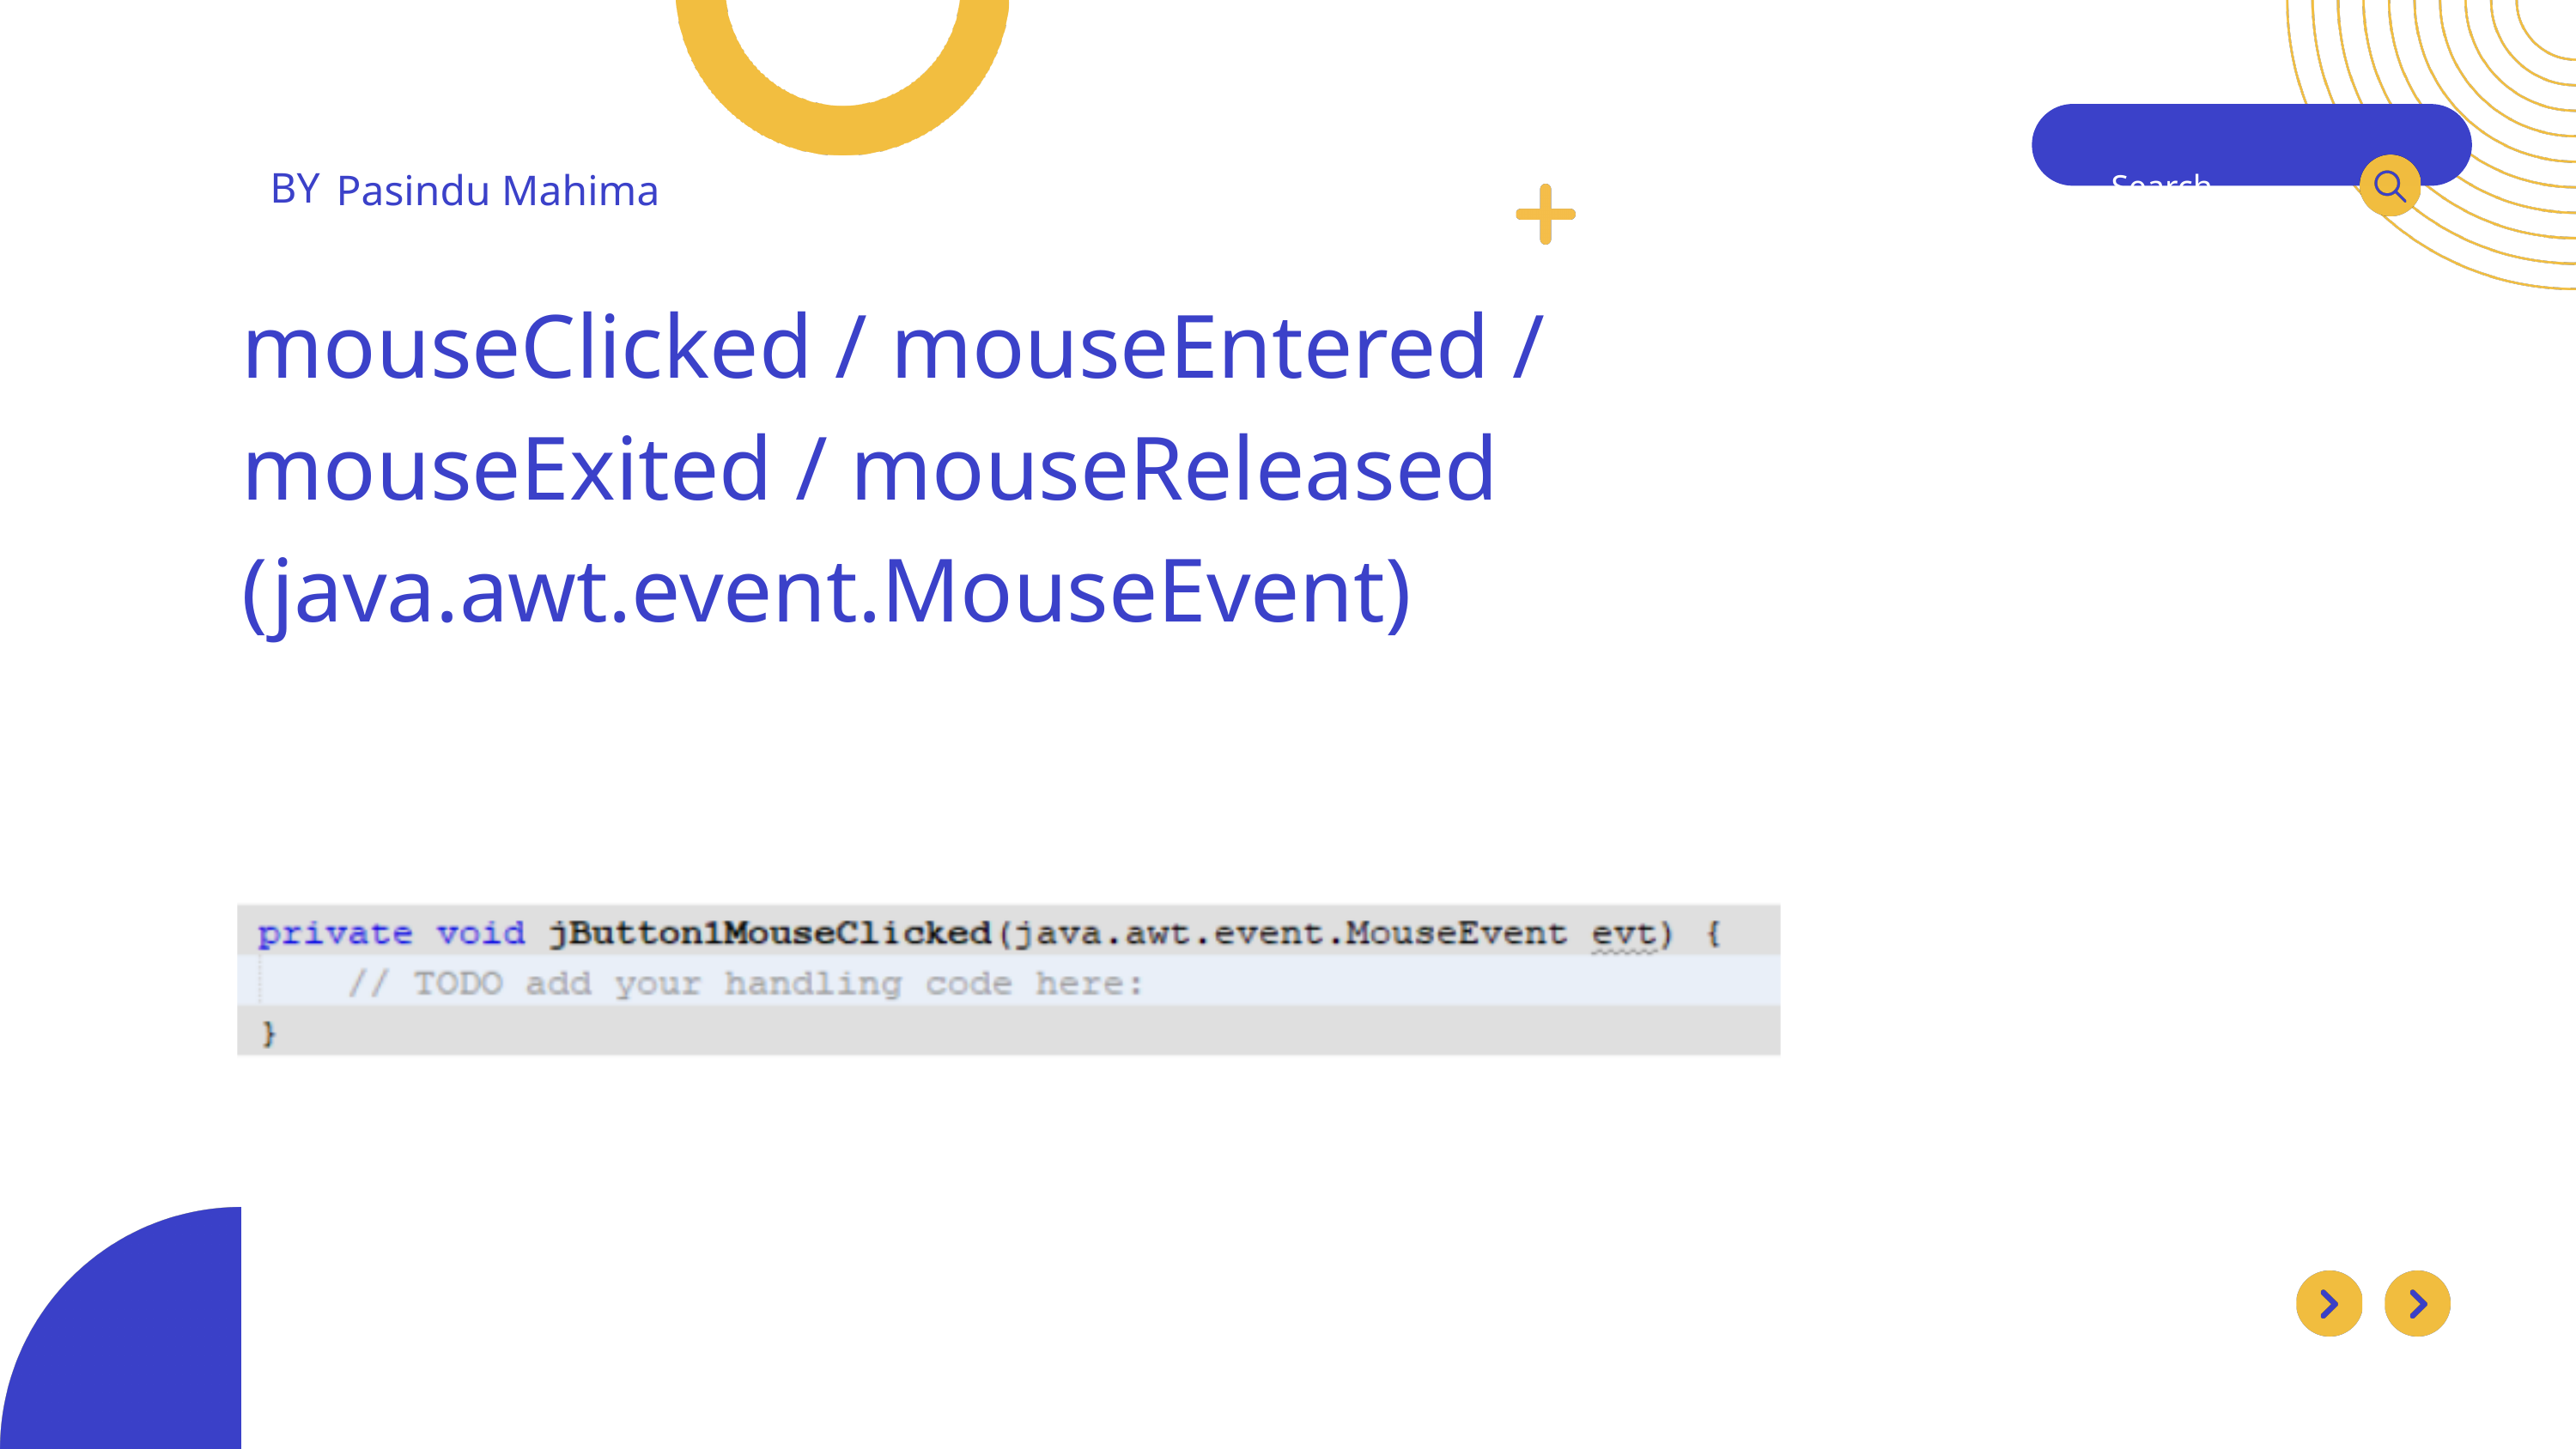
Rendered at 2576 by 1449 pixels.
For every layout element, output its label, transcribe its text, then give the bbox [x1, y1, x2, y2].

text_box mouseClicked / mouseEntered / mouseExited / mouseReleased (java.awt.event.MouseEvent) [241, 273, 2036, 640]
text_box [2360, 155, 2421, 216]
text_box [2385, 1270, 2451, 1337]
text_box [2296, 1270, 2363, 1337]
text_box [2286, 0, 2576, 290]
text_box [2373, 169, 2407, 203]
text_box [675, 0, 1010, 155]
text_box [237, 897, 1781, 1082]
text_box [2409, 1289, 2427, 1319]
text_box [0, 1207, 241, 1449]
text_box Pasindu Mahima [336, 156, 741, 215]
text_box [2320, 1289, 2338, 1319]
text_box [1516, 184, 1576, 245]
text_box Search . . . [2111, 166, 2291, 205]
text_box BY [112, 154, 320, 212]
